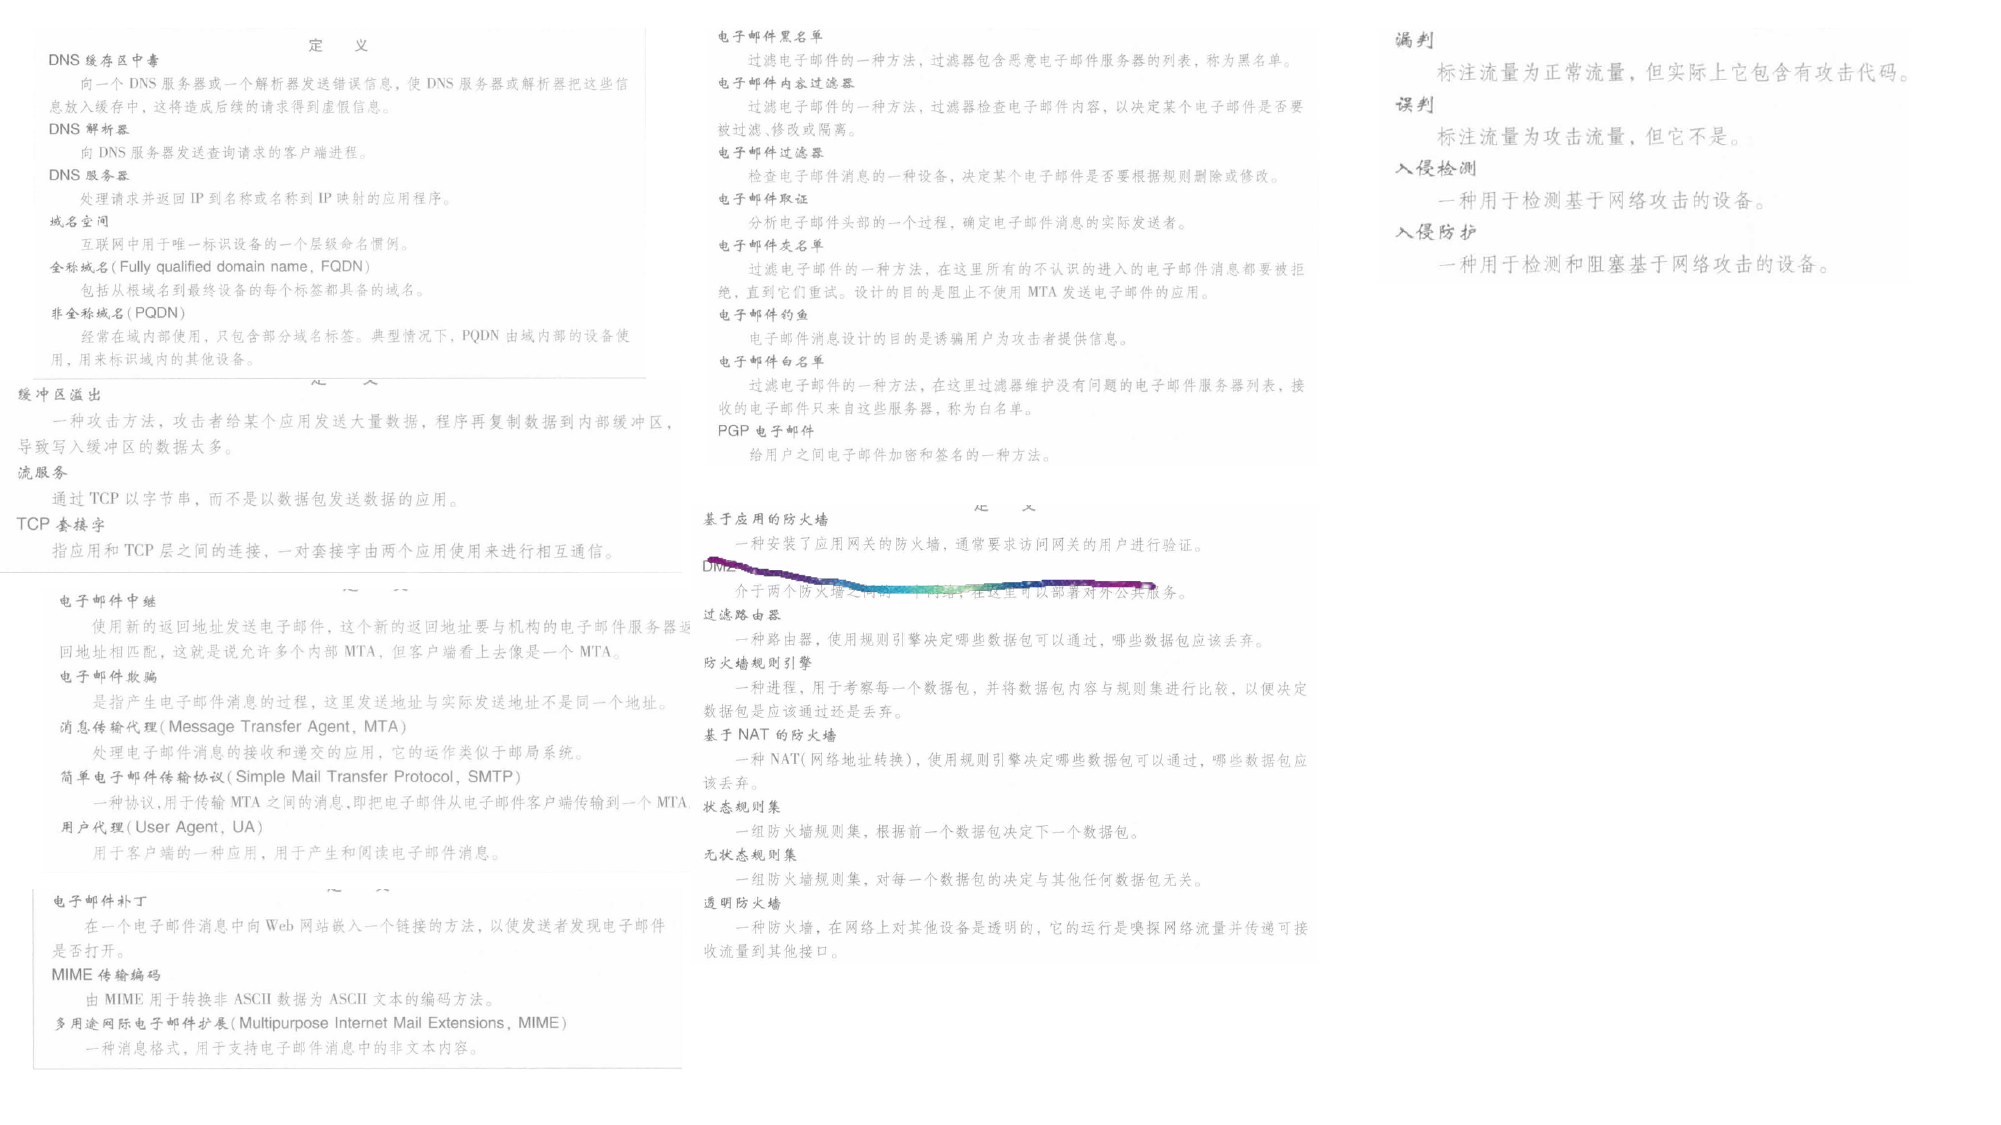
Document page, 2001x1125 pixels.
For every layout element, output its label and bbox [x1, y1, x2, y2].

picture [32, 889, 682, 1070]
picture [41, 505, 1319, 965]
picture [1378, 28, 1910, 283]
picture [0, 28, 682, 573]
picture [705, 28, 1319, 467]
